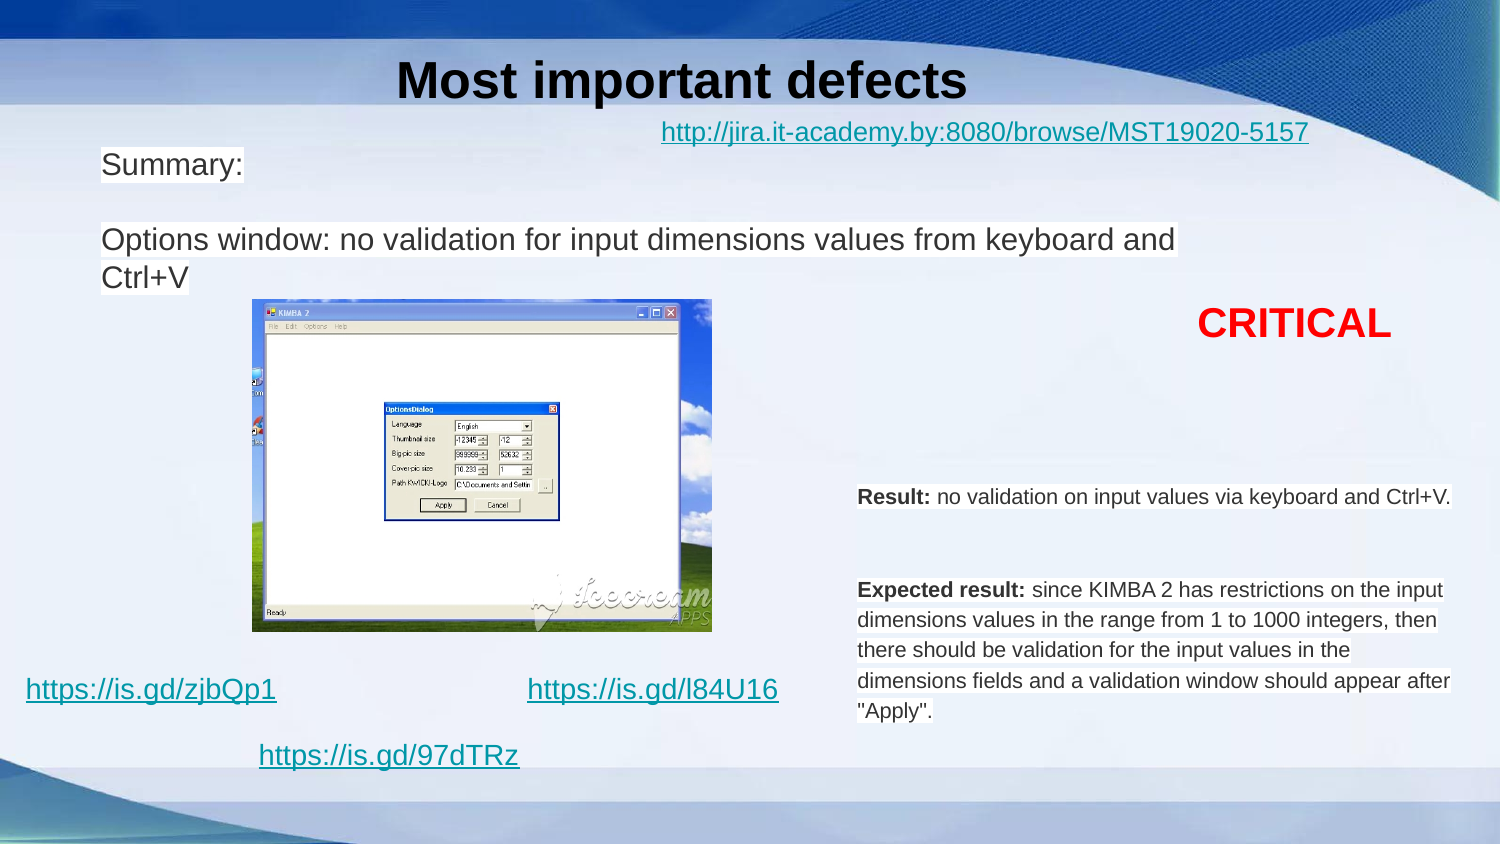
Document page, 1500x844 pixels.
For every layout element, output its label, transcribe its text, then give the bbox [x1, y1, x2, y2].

picture [0, 0, 1500, 844]
text_box CRITICAL [1182, 280, 1491, 361]
text_box https://is.gd/zjbQp1 [10, 655, 327, 721]
text_box https://is.gd/l84U16 [512, 655, 829, 721]
text_box http://jira.it-academy.by:8080/browse/MST19020-5157 [646, 99, 1396, 162]
text_box https://is.gd/97dTRz [243, 721, 560, 786]
text_box Summary: Options window: no validation for input dimensions values from keyboard and Ctrl+V [85, 129, 1244, 310]
title Most important defects [0, 8, 1382, 147]
text_box Result: no validation on input values via keyboard and Ctrl+V. Expected result: since KIMBA 2 has restrictions on the input dimensions values in the range from 1 to 1000 integers, then there should be validation for the input values in the dimensions fields and a validation window should appear after "Apply". [842, 463, 1474, 738]
